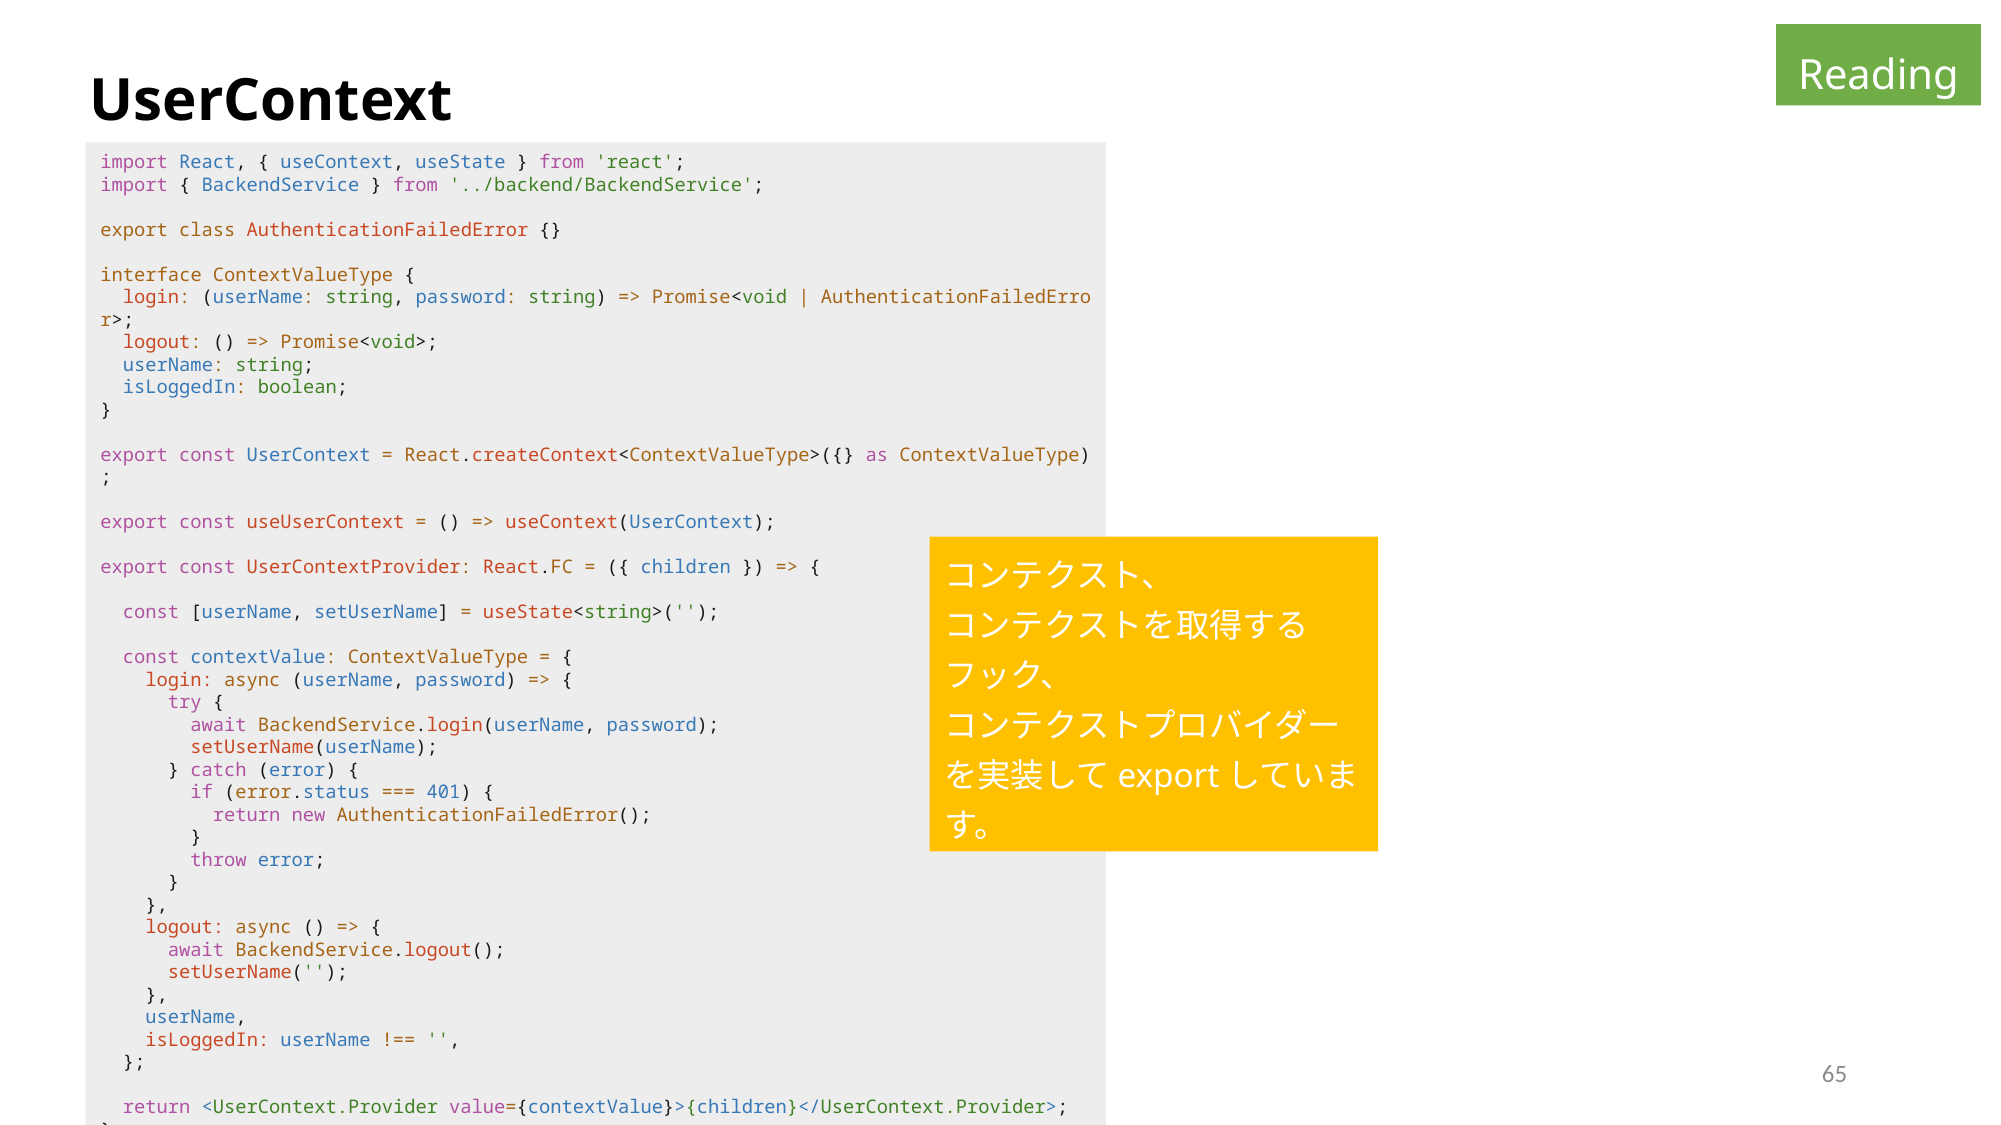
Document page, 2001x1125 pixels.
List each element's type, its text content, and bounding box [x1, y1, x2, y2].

text_box UserContext [74, 54, 1563, 140]
text_box import React, { useContext, useState } from 'react'; import { BackendService } from '../backend/BackendService'; export class AuthenticationFailedError {} interface ContextValueType { login: (userName: string, password: string) => Promise<void | AuthenticationFailedError>; logout: () => Promise<void>; userName: string; isLoggedIn: boolean; } export const UserContext = React.createContext<ContextValueType>({} as ContextValueType); export const useUserContext = () => useContext(UserContext); export const UserContextProvider: React.FC = ({ children }) => { const [userName, setUserName] = useState<string>(''); const contextValue: ContextValueType = { login: async (userName, password) => { try { await BackendService.login(userName, password); setUserName(userName); } catch (error) { if (error.status === 401) { return new AuthenticationFailedError(); } throw error; } }, logout: async () => { await BackendService.logout(); setUserName(''); }, userName, isLoggedIn: userName !== '', }; return <UserContext.Provider value={contextValue}>{children}</UserContext.Provider>; }; [85, 142, 1106, 1125]
text_box Reading [1776, 24, 1981, 106]
text_box コンテクスト、 コンテクストを取得するフック、 コンテクストプロバイダー を実装してexportしています。 [929, 536, 1379, 852]
slide_number 65 [1412, 1042, 1863, 1103]
